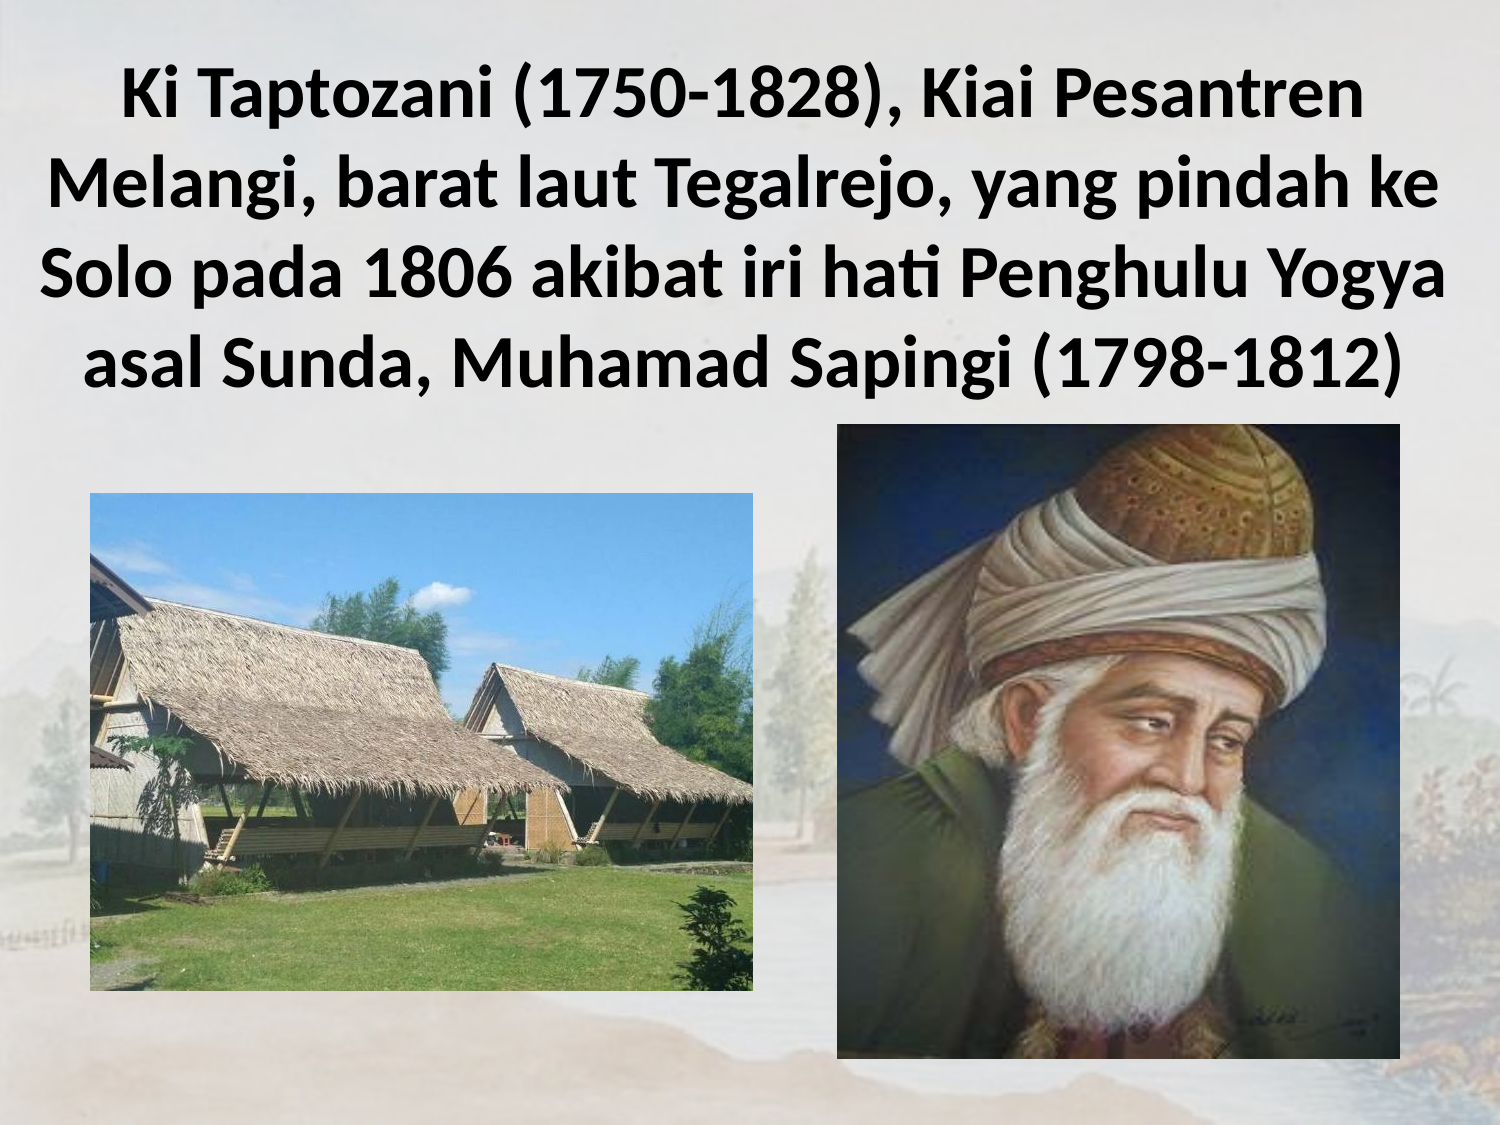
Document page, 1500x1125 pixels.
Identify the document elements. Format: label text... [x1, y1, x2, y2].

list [89, 493, 753, 991]
title Ki Taptozani (1750-1828), Kiai Pesantren Melangi, barat laut Tegalrejo, yang pindah ke Solo pada 1806 akibat iri hati Penghulu Yogya asal Sunda, Muhamad Sapingi (1798-1812) [17, 212, 1471, 233]
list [837, 424, 1401, 1059]
